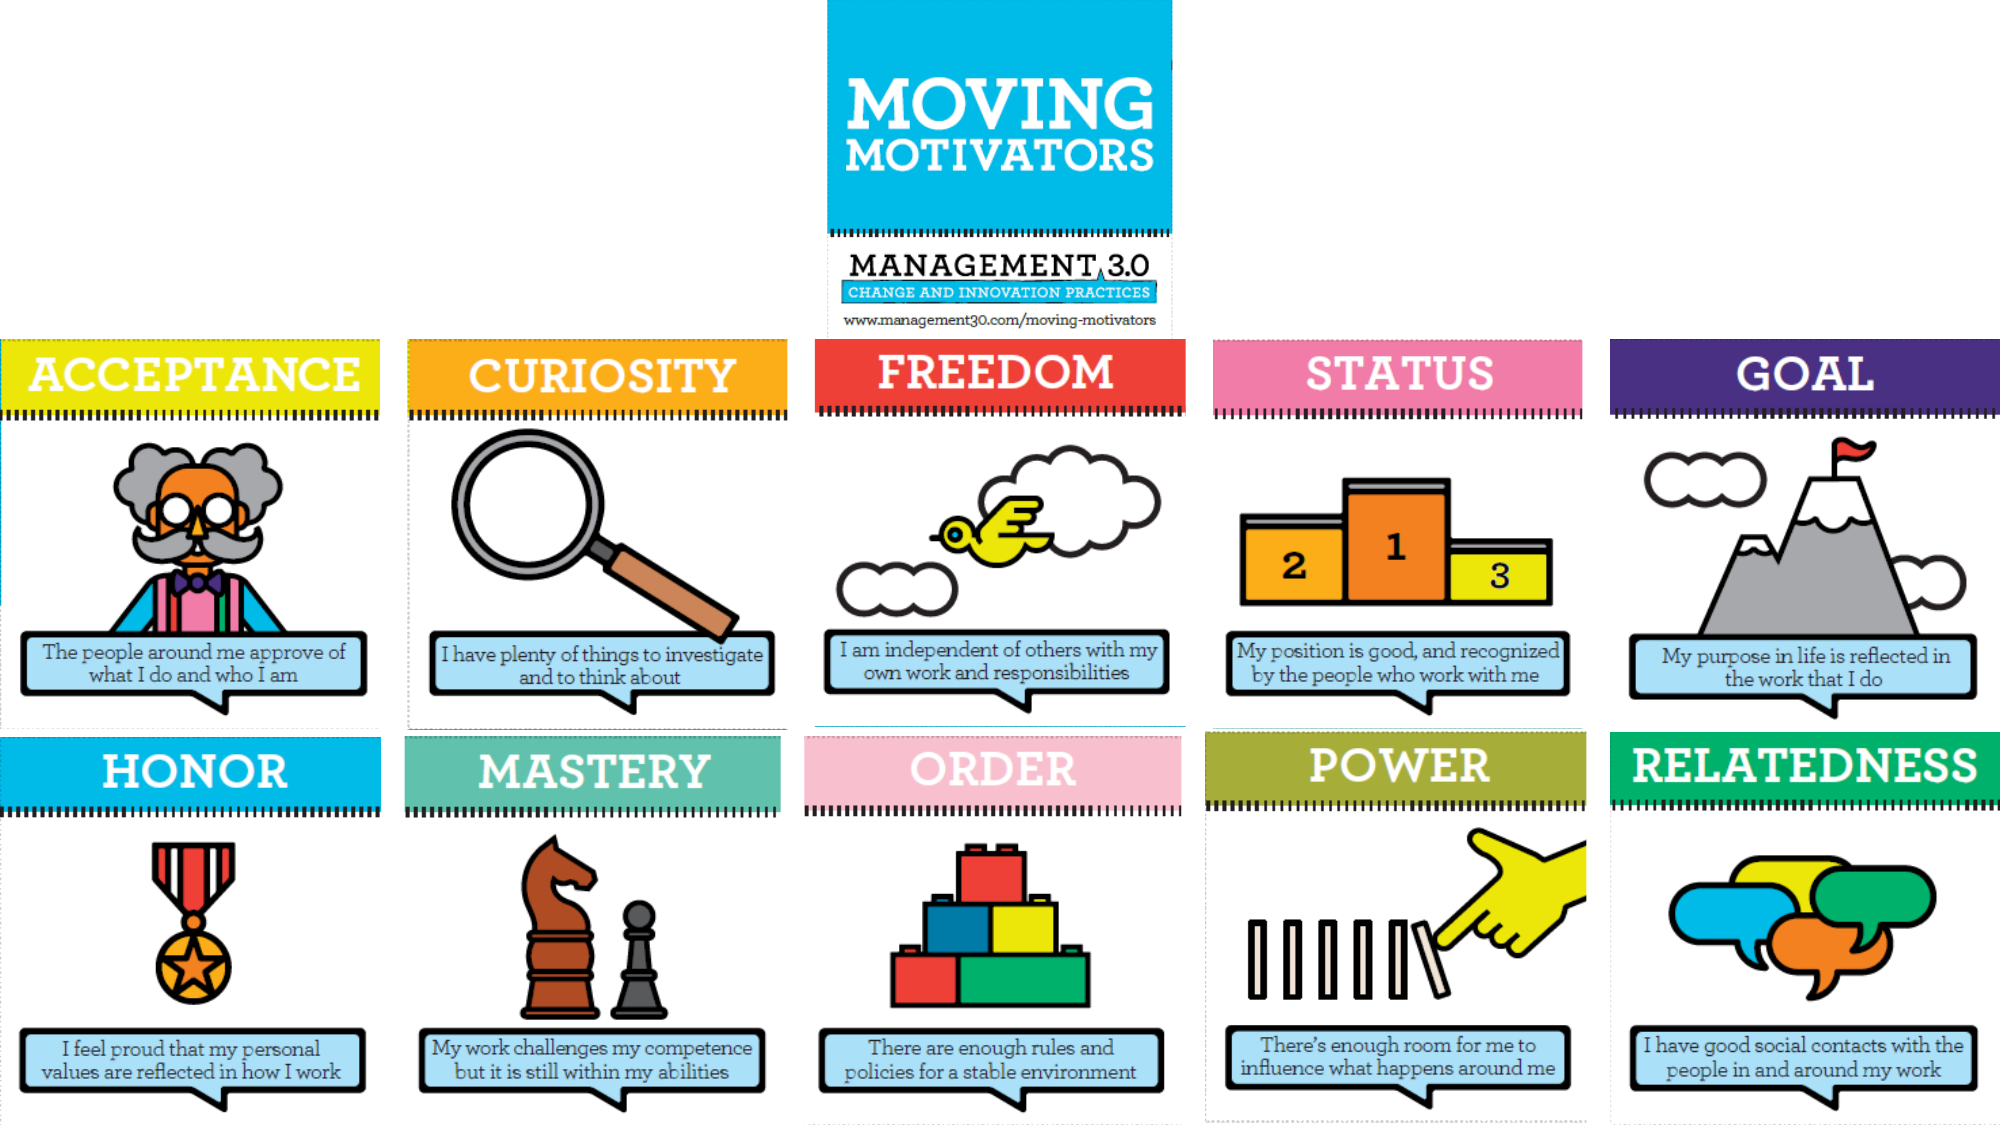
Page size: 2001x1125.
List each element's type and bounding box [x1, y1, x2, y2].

picture [966, 79, 1017, 129]
picture [1130, 139, 1153, 171]
picture [1065, 139, 1097, 171]
picture [0, 807, 381, 1125]
picture [1609, 339, 2000, 1125]
picture [921, 139, 949, 170]
picture [1100, 139, 1127, 170]
picture [407, 339, 788, 730]
picture [847, 139, 884, 170]
picture [814, 230, 1186, 727]
picture [1213, 339, 1583, 729]
picture [970, 139, 1002, 170]
picture [953, 139, 966, 170]
picture [181, 755, 216, 787]
picture [886, 139, 919, 171]
picture [848, 79, 909, 129]
picture [220, 755, 254, 787]
picture [1022, 79, 1043, 129]
picture [258, 755, 288, 787]
picture [1001, 139, 1033, 170]
picture [404, 736, 781, 1125]
picture [143, 755, 177, 787]
picture [1034, 139, 1062, 170]
picture [1050, 79, 1102, 129]
picture [1105, 78, 1152, 130]
picture [913, 78, 966, 130]
picture [1204, 731, 1587, 1125]
picture [103, 755, 139, 787]
picture [804, 736, 1182, 1125]
picture [0, 339, 380, 729]
